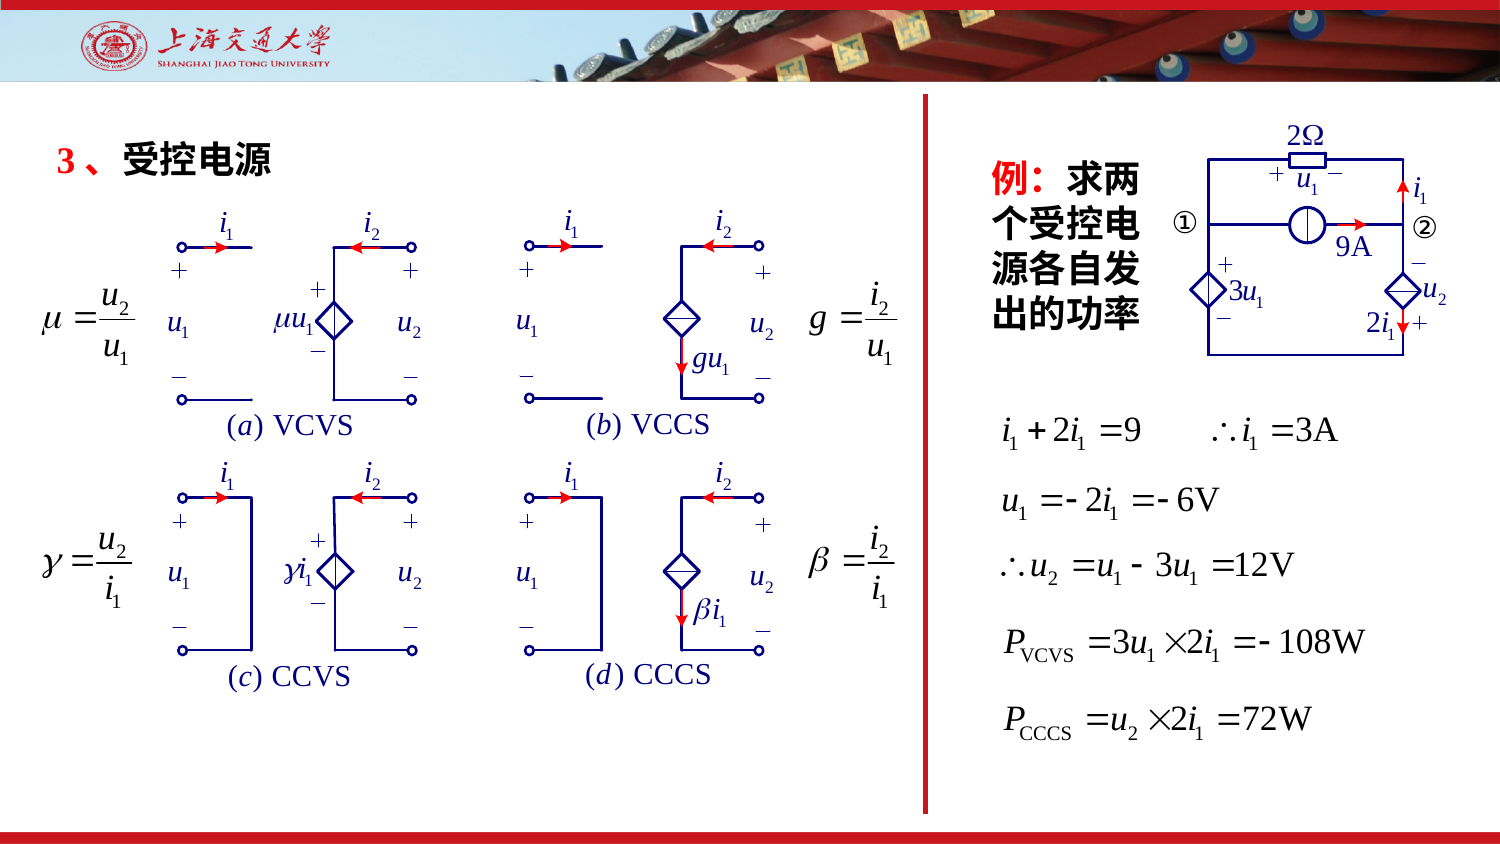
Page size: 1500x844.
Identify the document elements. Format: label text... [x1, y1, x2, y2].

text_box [801, 515, 903, 617]
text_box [997, 540, 1303, 595]
text_box 3、受控电源 [41, 121, 300, 189]
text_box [153, 200, 810, 711]
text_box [997, 617, 1374, 672]
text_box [997, 475, 1229, 529]
picture [0, 0, 1500, 82]
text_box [1157, 113, 1457, 361]
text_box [802, 272, 903, 373]
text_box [35, 515, 140, 617]
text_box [34, 272, 142, 373]
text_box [1208, 405, 1345, 459]
text_box 例：求两个受控电源各自发出的功率 [976, 147, 1157, 343]
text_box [997, 405, 1149, 459]
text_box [997, 695, 1320, 749]
